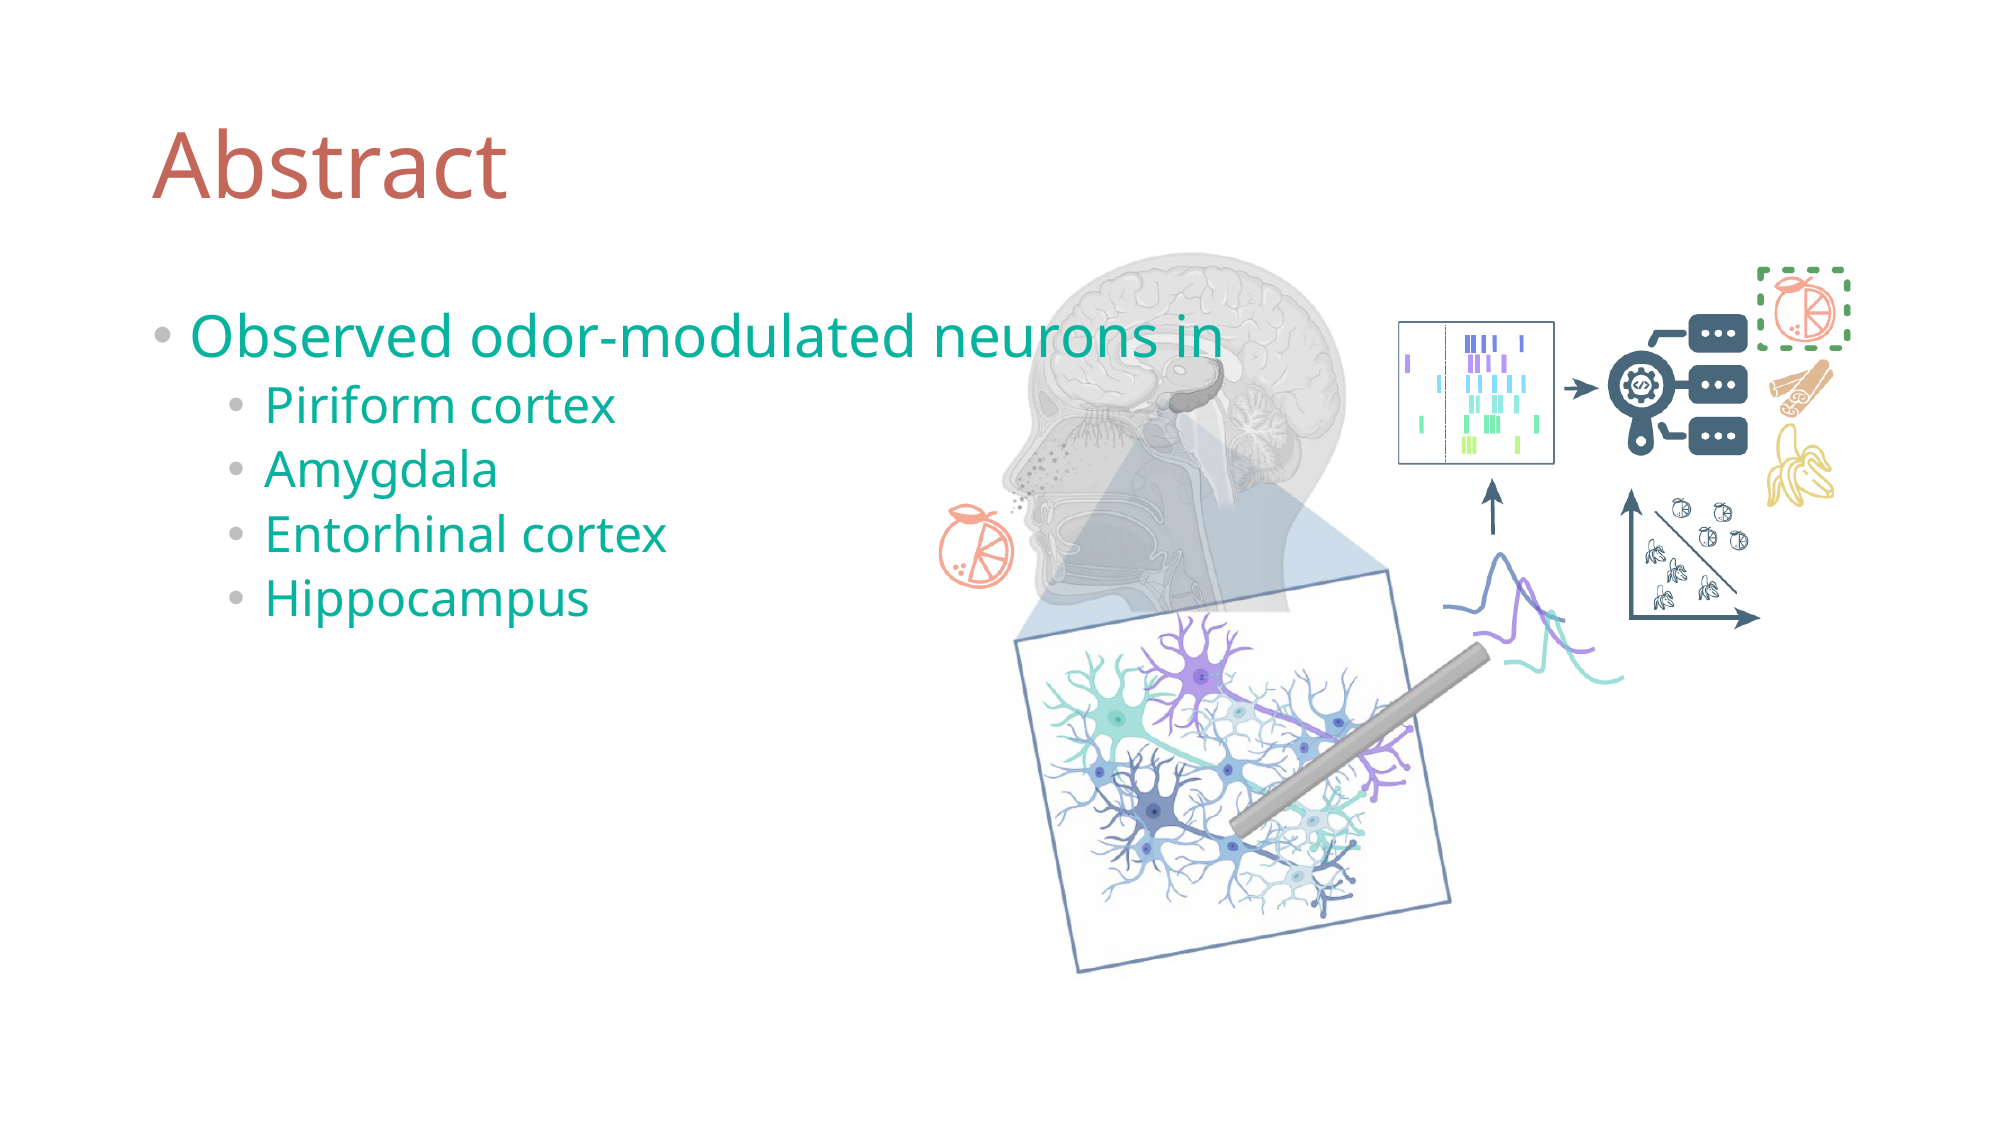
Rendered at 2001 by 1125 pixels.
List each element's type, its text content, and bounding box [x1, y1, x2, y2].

list Observed odor-modulated neurons in Piriform cortex Amygdala Entorhinal cortex Hippocampus [137, 299, 1337, 1014]
title Abstract [137, 59, 1863, 278]
picture [904, 241, 1879, 988]
